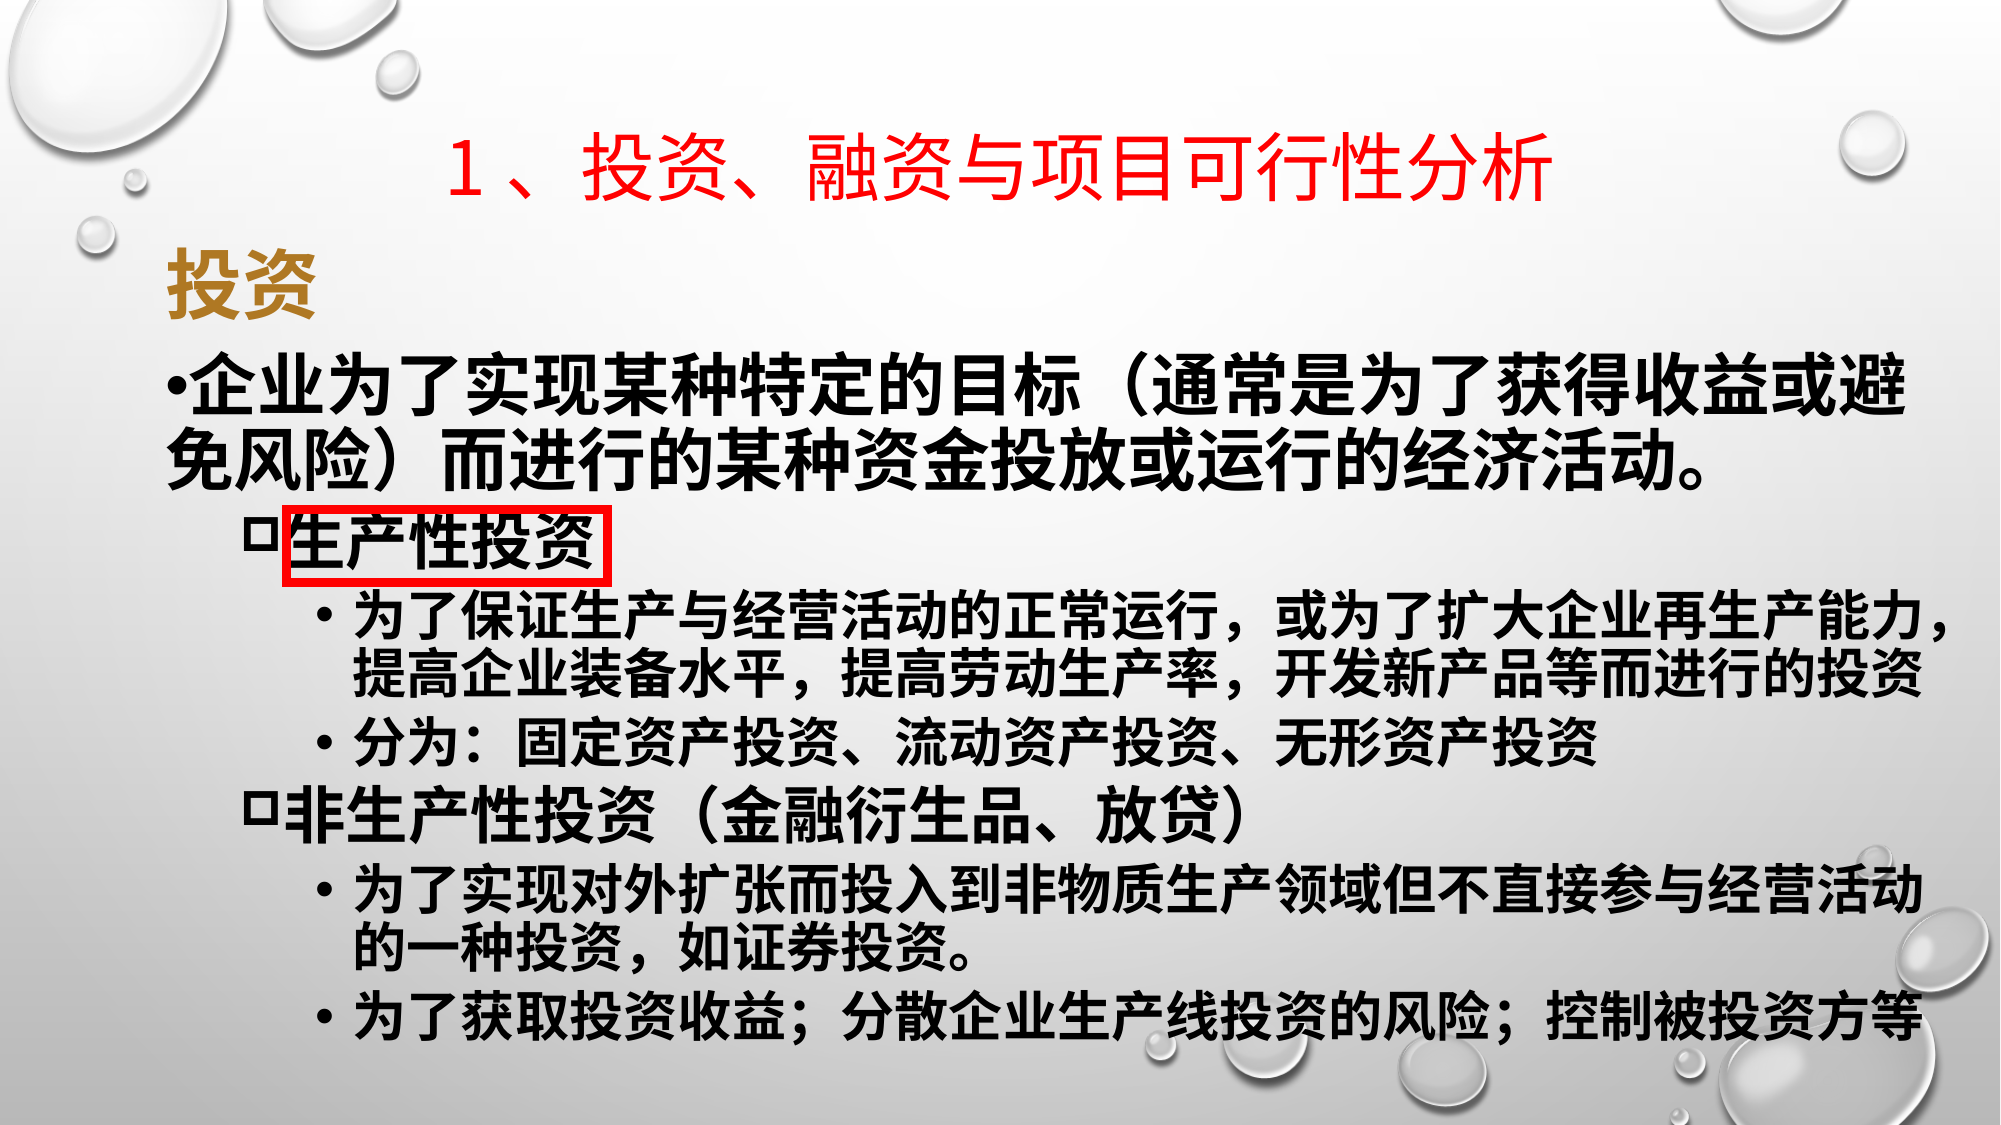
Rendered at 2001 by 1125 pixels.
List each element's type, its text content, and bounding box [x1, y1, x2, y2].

title 1、投资、融资与项目可行性分析 [149, 101, 1850, 240]
text_box [286, 509, 608, 583]
text_box 投资 企业为了实现某种特定的目标（通常是为了获得收益或避免风险）而进行的某种资金投放或运行的经济活动。 生产性投资 为了保证生产与经营活动的正常运行，或为了扩大企业再生产能力，提高企业装备水平，提高劳动生产率，开发新产品等而进行的投资 分为：固定资产投资、流动资产投资、无形资产投资 非生产性投资（金融衍生品、放贷） 为了实现对外扩张而投入到非物质生产领域但不直接参与经营活动的一种投资，如证券投资。 为了获取投资收益；分散企业生产线投资的风险；控制被投资方等 [149, 240, 1976, 1068]
picture [0, 0, 2000, 1125]
